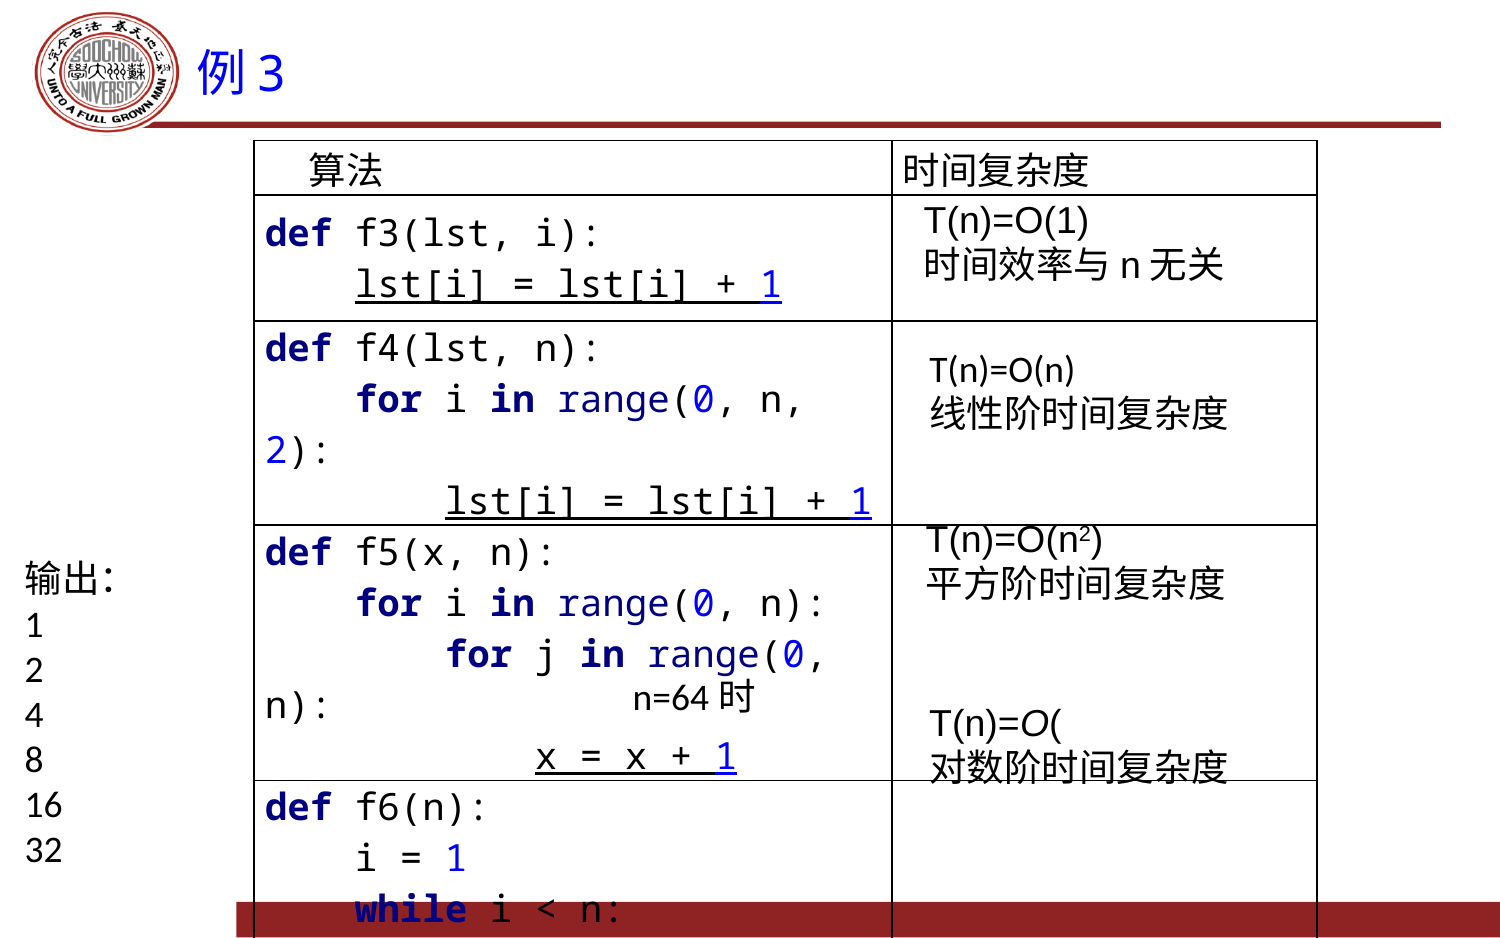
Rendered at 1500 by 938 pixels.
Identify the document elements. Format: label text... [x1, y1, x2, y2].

table_cell [893, 196, 1316, 320]
table_cell def f5(x, n): for i in range(0, n): for j in range(0, n): x = x + 1 [255, 526, 891, 780]
table_cell [893, 526, 1316, 780]
table_cell [893, 322, 1316, 524]
title 例3 [181, 25, 1441, 115]
table_header 算法 [255, 141, 891, 194]
table_cell def f3(lst, i): lst[i] = lst[i] + 1 [255, 196, 891, 320]
table_header 时间复杂度 [893, 141, 1316, 194]
text_box T(n)=O(n) 线性阶时间复杂度 [914, 337, 1305, 443]
table_cell def f6(n): i = 1 while i < n: print(i) i = i * 2 [255, 781, 891, 938]
table_cell [893, 781, 1316, 938]
picture [30, 8, 184, 136]
text_box T(n)=O(1) 时间效率与n无关 [909, 188, 1279, 294]
text_box T(n)=O(n2) 平方阶时间复杂度 [910, 508, 1286, 613]
text_box 输出： 1 2 4 8 16 32 [9, 547, 252, 878]
table_cell def f4(lst, n): for i in range(0, n, 2): lst[i] = lst[i] + 1 [255, 322, 891, 524]
text_box n=64时 [617, 665, 771, 726]
